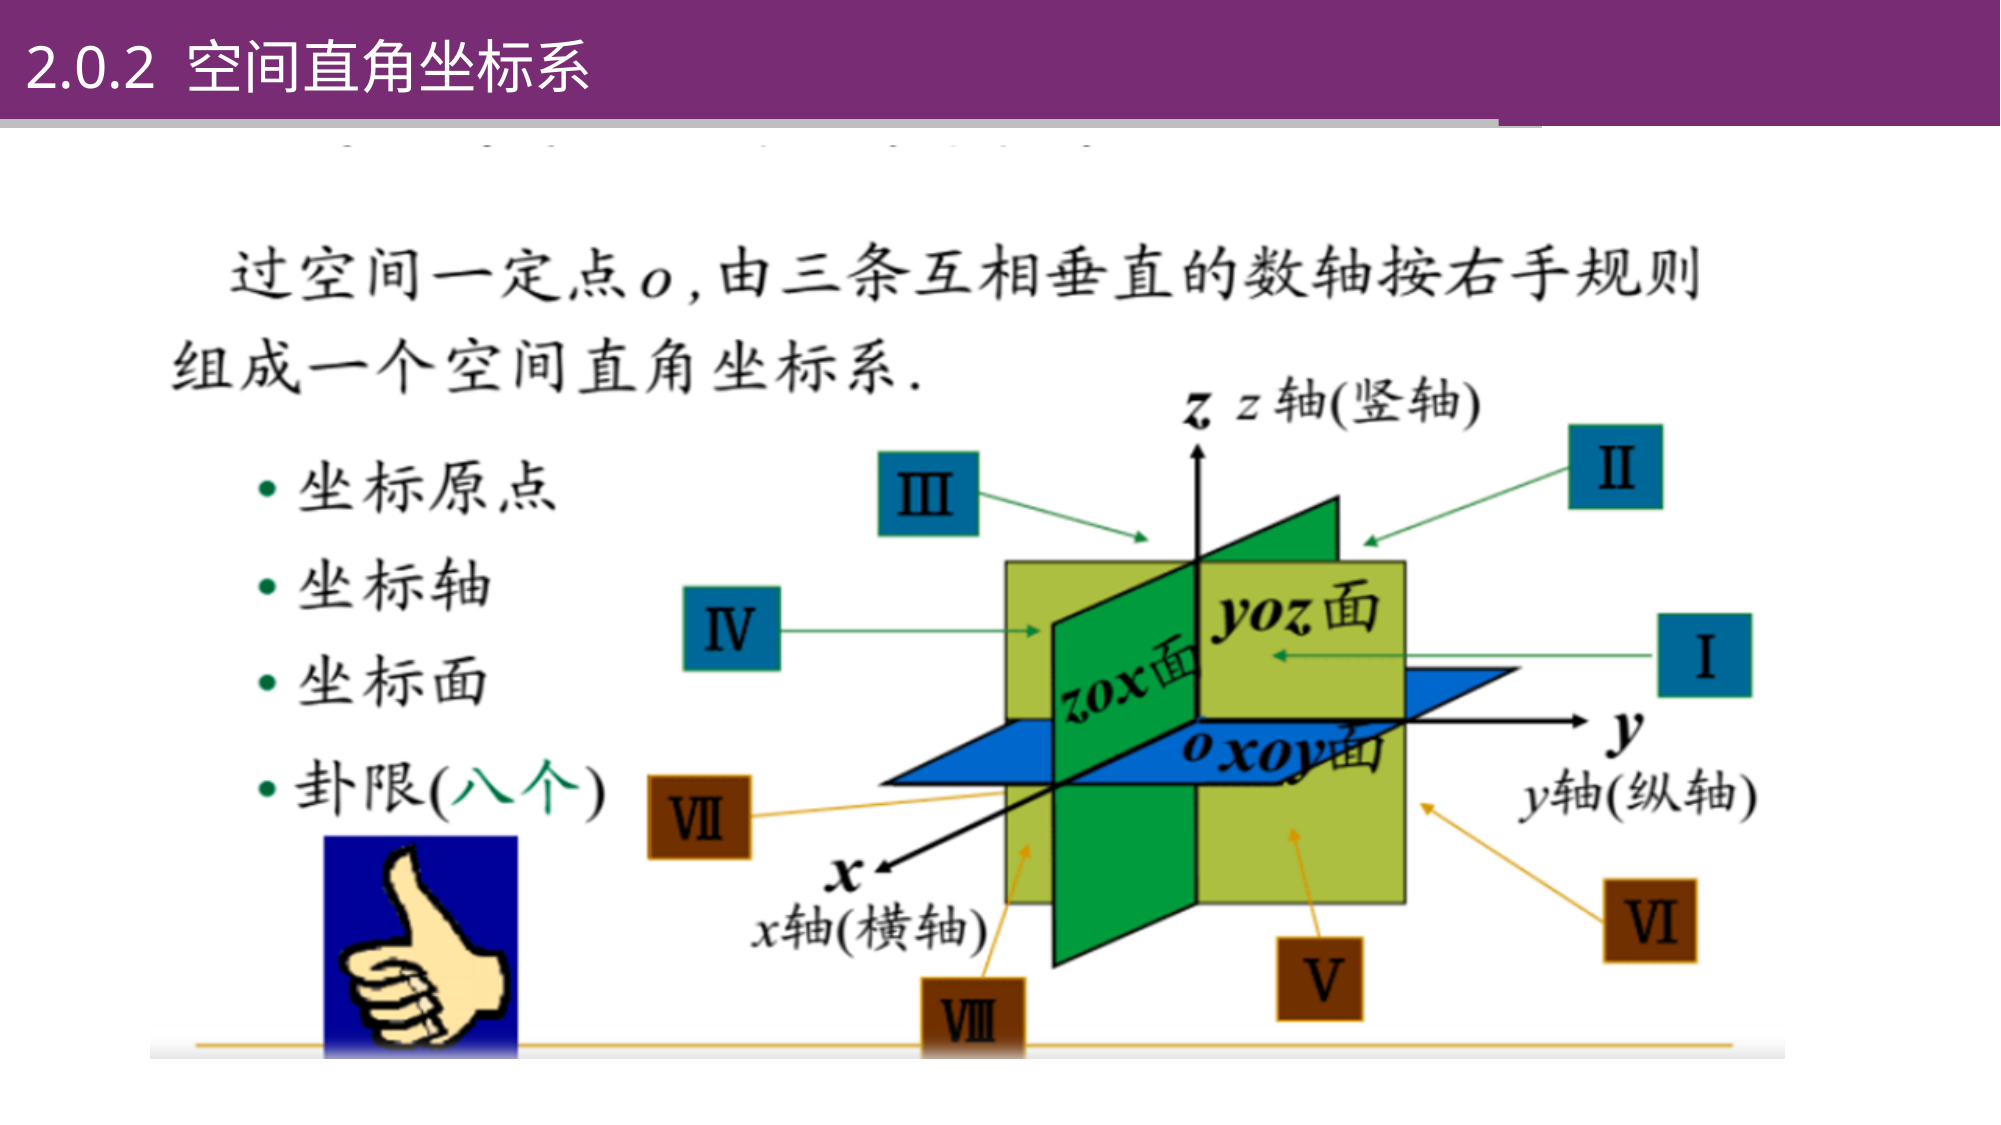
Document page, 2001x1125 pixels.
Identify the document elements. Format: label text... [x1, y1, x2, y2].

text_box 2.0.2 空间直角坐标系 [10, 23, 609, 108]
text_box [0, 0, 2000, 118]
text_box [0, 118, 1543, 129]
text_box [1498, 117, 2000, 127]
picture [149, 144, 1785, 1059]
